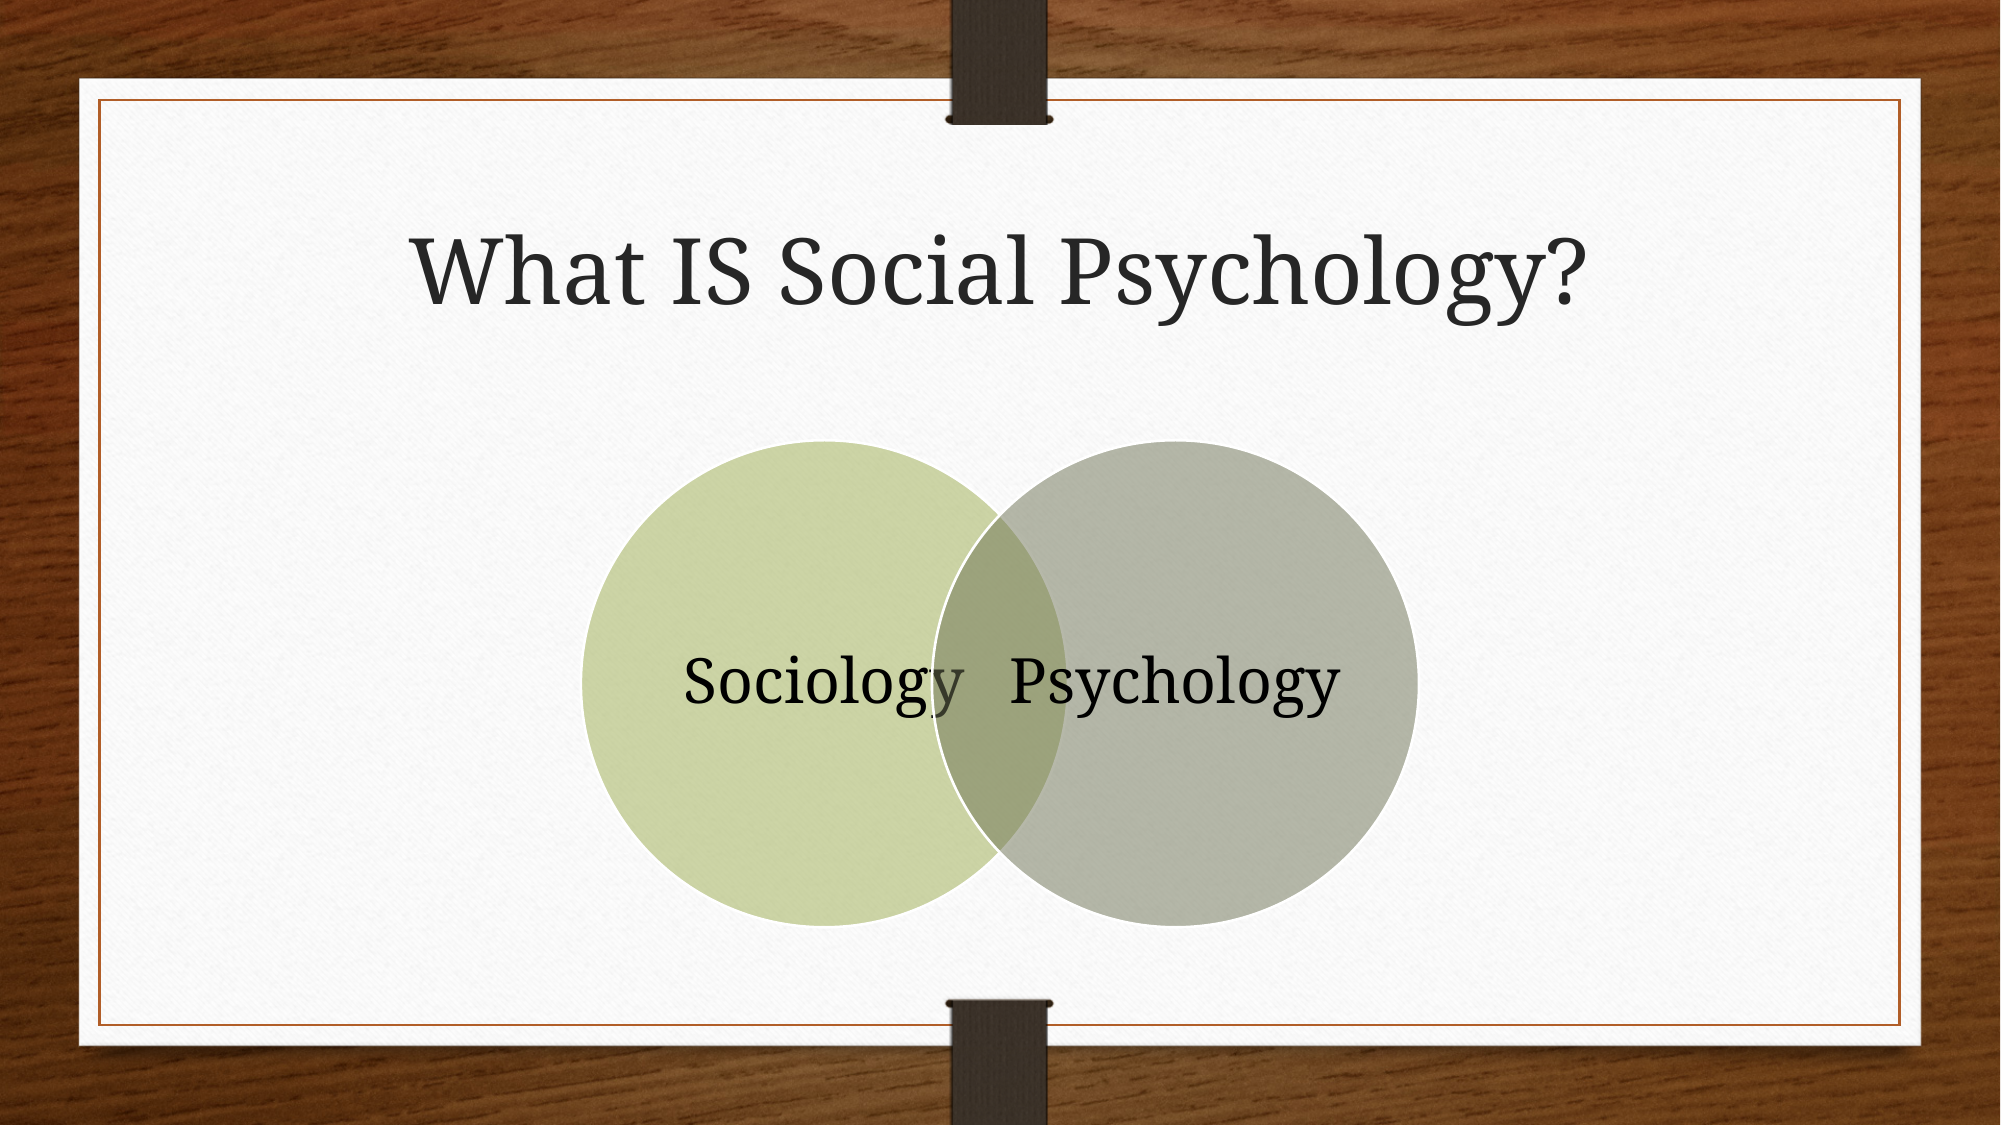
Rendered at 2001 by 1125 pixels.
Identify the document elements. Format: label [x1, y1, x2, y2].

text_box [0, 0, 2000, 1125]
list [212, 438, 1788, 929]
